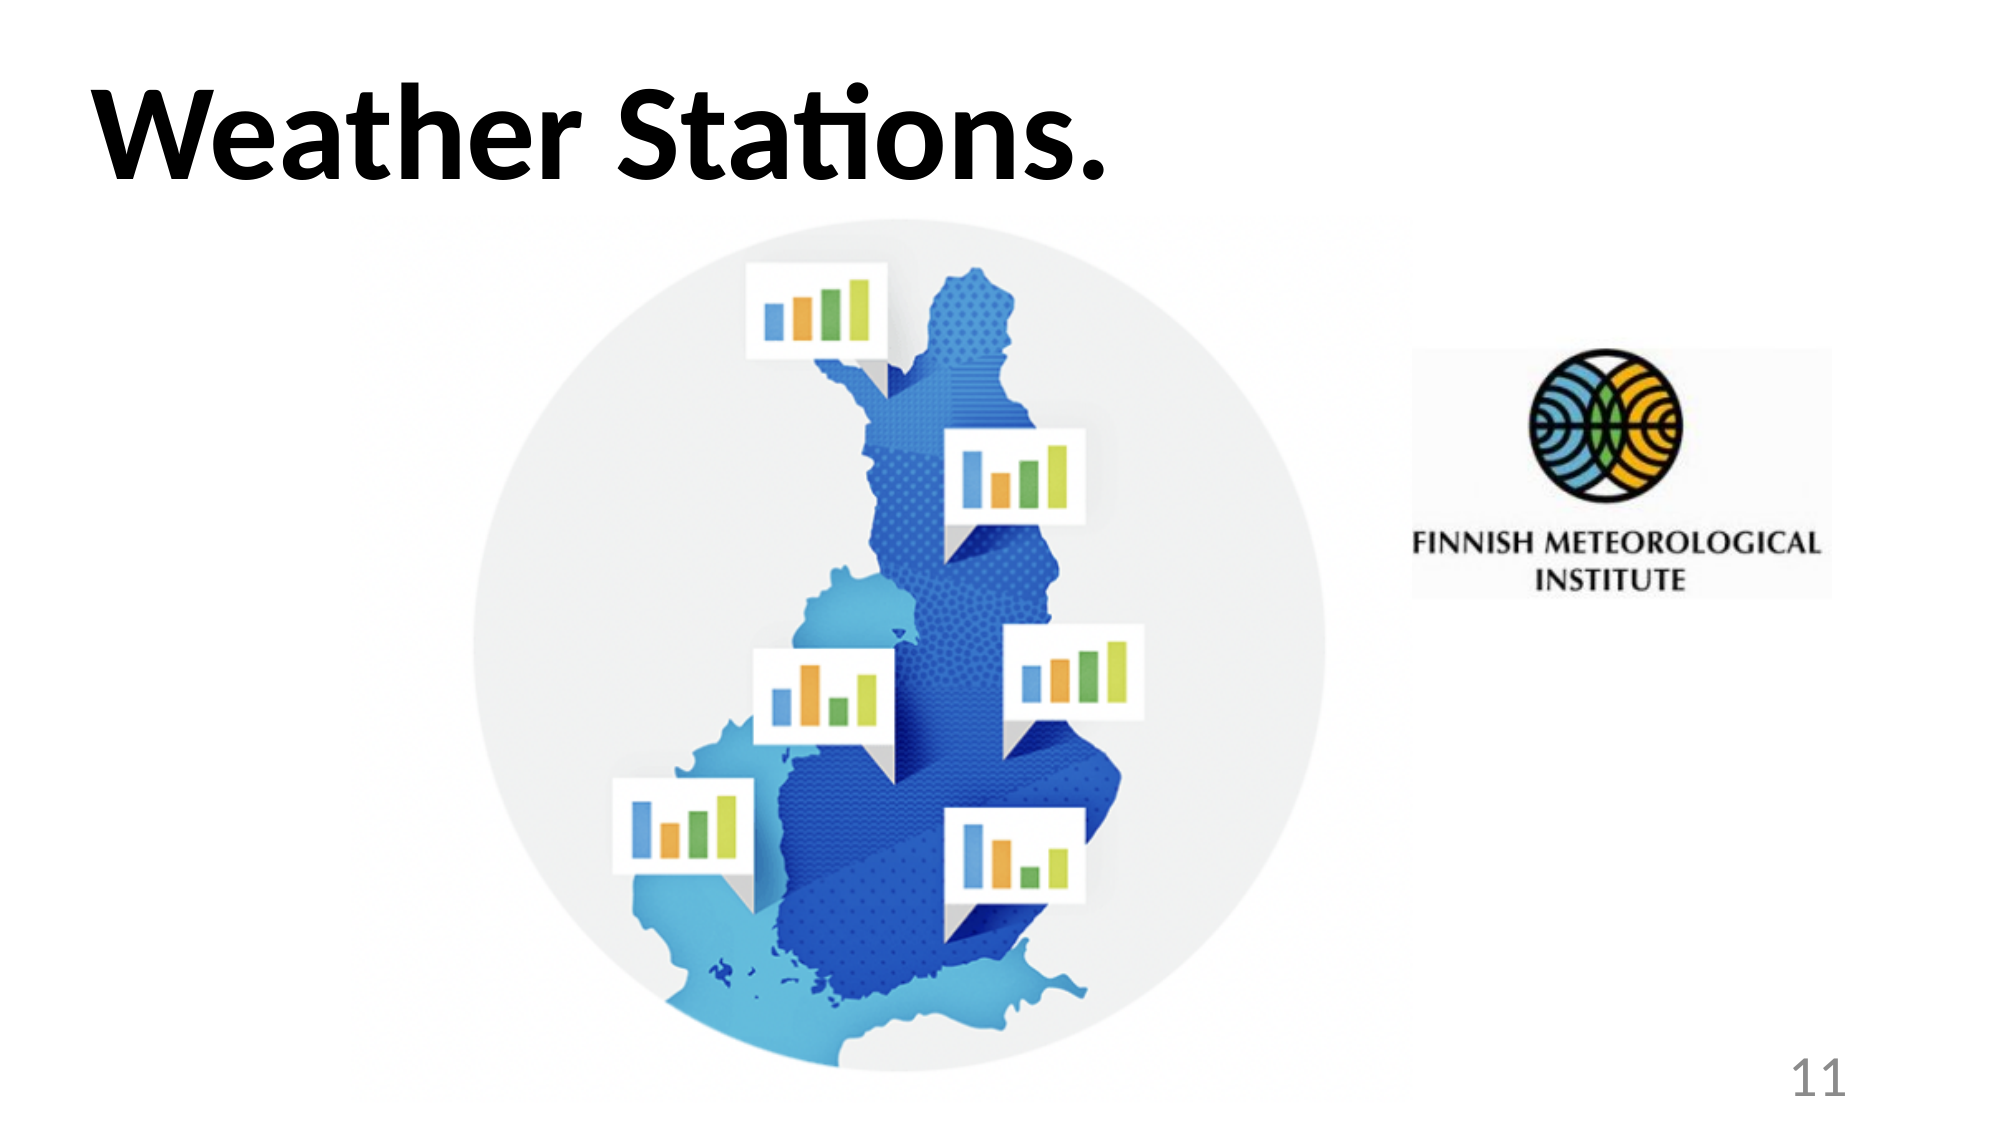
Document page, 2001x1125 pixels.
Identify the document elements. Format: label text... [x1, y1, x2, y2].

picture [349, 215, 1832, 1103]
title Weather Stations. [74, 0, 1916, 278]
slide_number 11 [1413, 1042, 1863, 1103]
